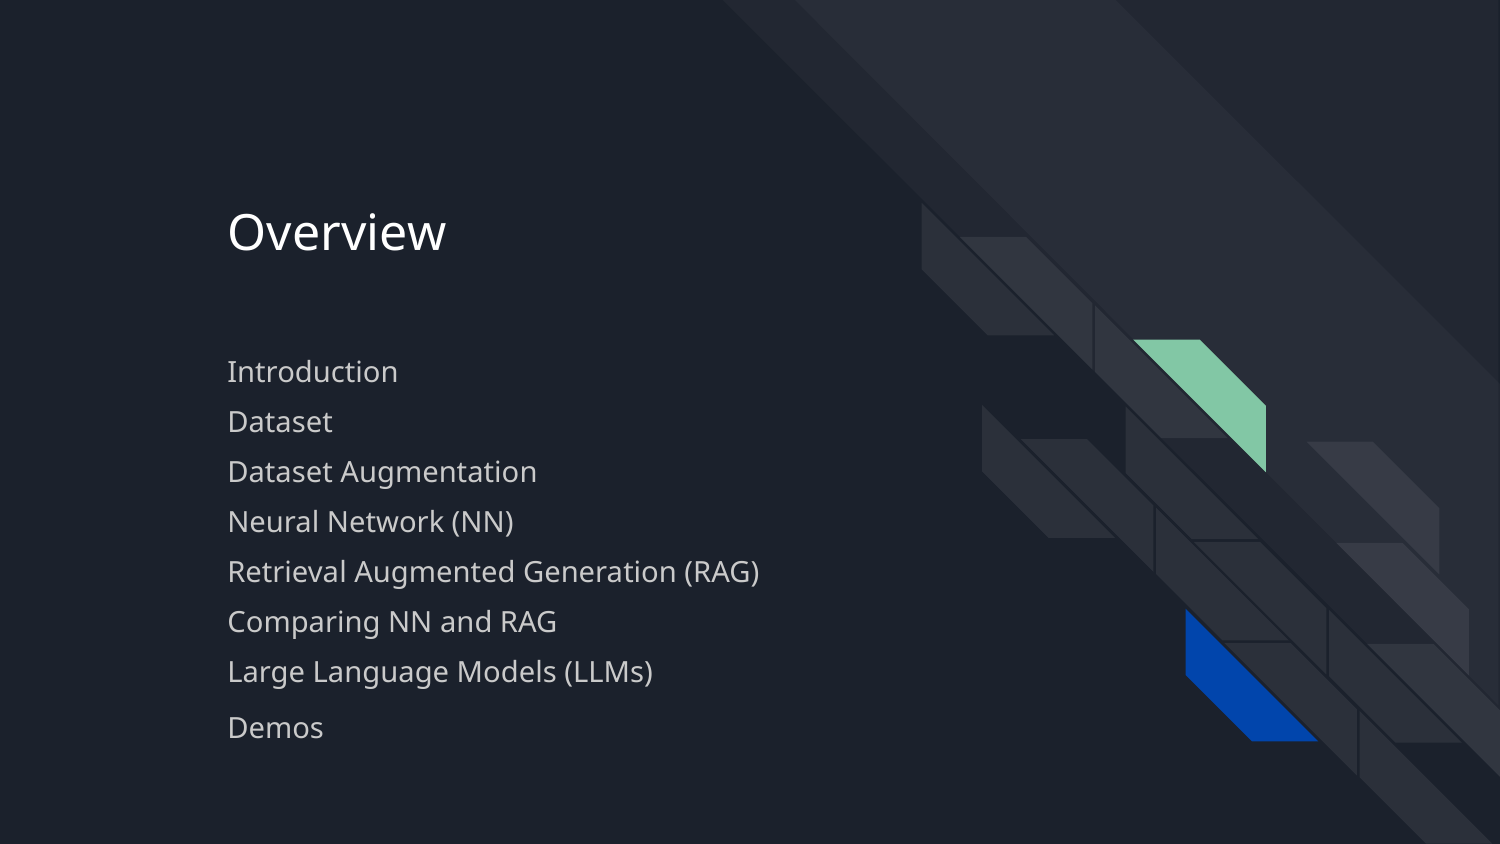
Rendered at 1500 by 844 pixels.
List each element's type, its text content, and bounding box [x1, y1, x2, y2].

text_box Comparing NN and RAG [212, 594, 841, 648]
title Overview [212, 185, 1368, 266]
text_box Dataset Augmentation [212, 444, 708, 494]
text_box Retrieval Augmented Generation (RAG) [212, 544, 841, 594]
text_box Dataset [212, 394, 708, 444]
text_box Large Language Models (LLMs) [212, 648, 708, 698]
text_box Neural Network (NN) [212, 494, 708, 544]
text_box Introduction [212, 344, 708, 394]
text_box Demos [212, 694, 705, 760]
